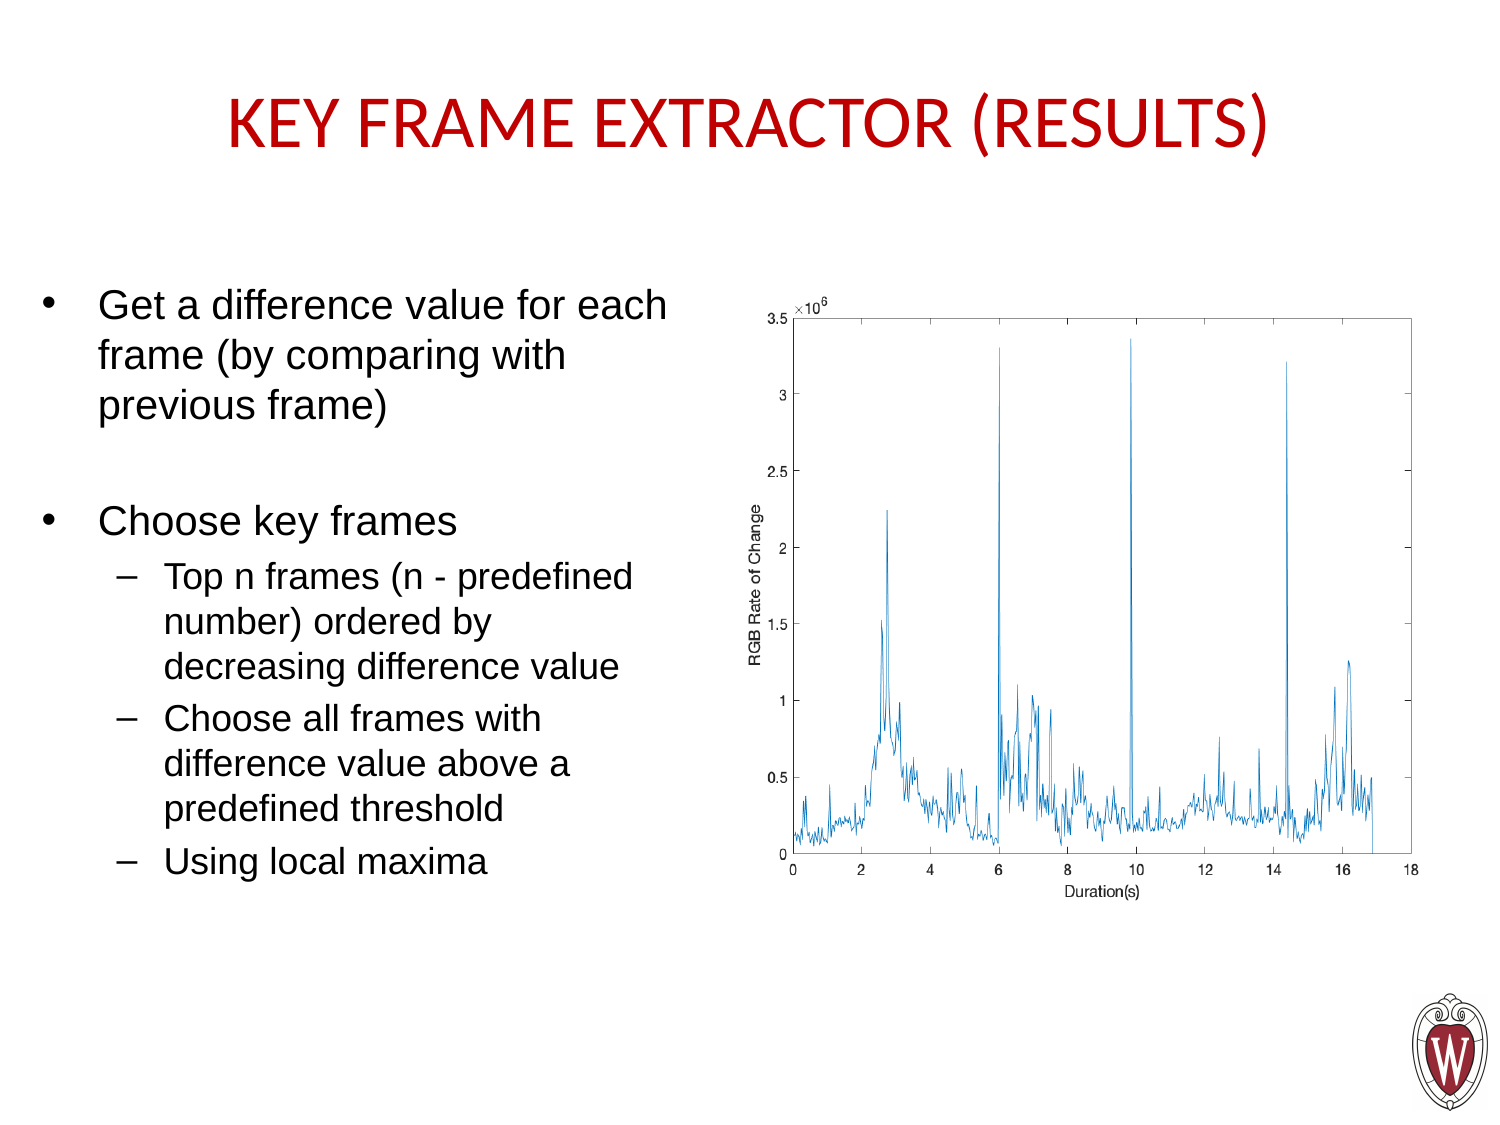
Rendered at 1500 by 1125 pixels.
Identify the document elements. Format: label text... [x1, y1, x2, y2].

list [688, 268, 1487, 925]
title KEY FRAME EXTRACTOR (RESULTS) [75, 24, 1425, 212]
list Get a difference value for each frame (by comparing with previous frame) Choose key frames Top n frames (n - predefined number) ordered by decreasing difference value Choose all frames with difference value above a predefined threshold Using local maxima [26, 211, 690, 1005]
picture [1412, 993, 1488, 1111]
